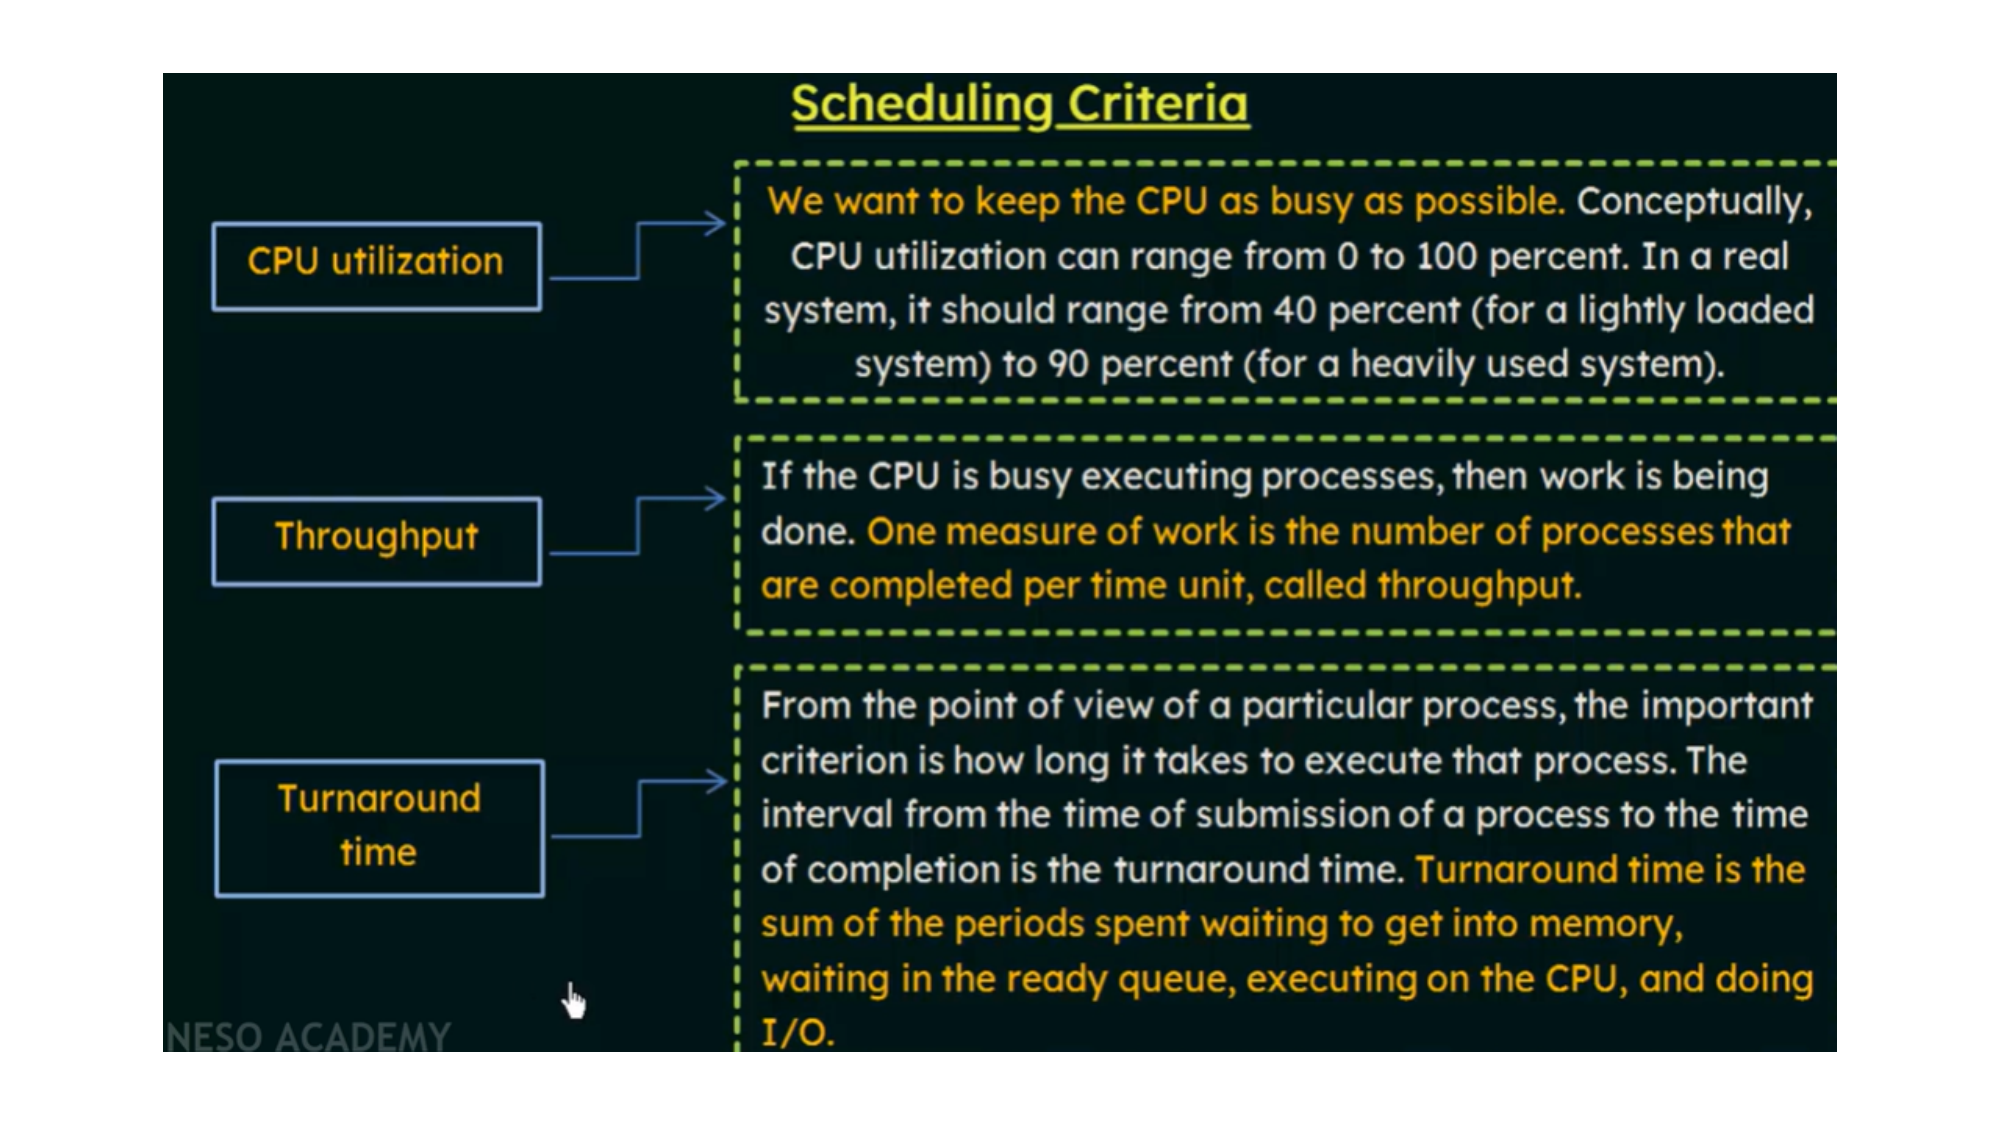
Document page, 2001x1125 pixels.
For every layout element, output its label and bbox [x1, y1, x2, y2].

picture [162, 72, 1838, 1053]
